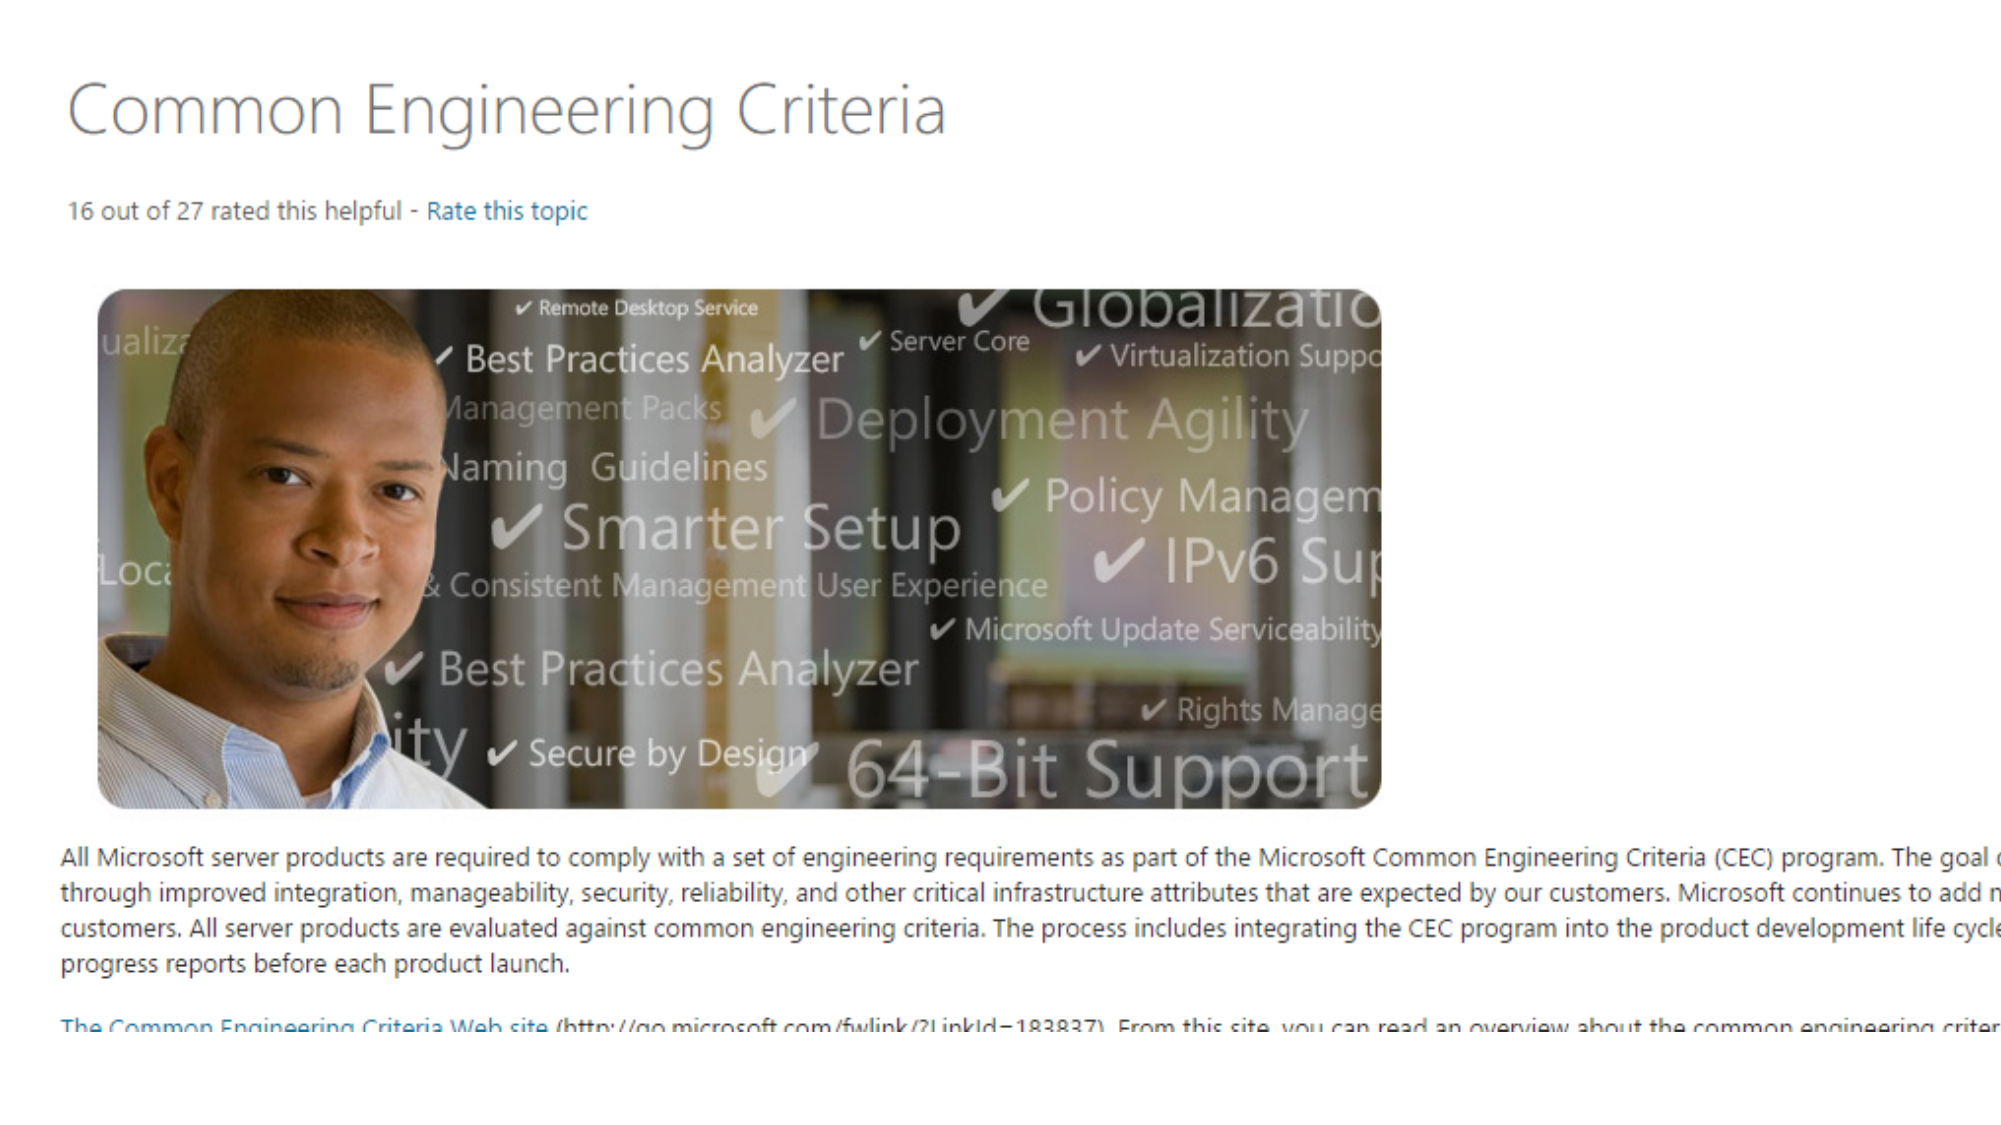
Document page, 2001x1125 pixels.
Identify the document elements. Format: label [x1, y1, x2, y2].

text_box [57, 57, 2000, 1033]
